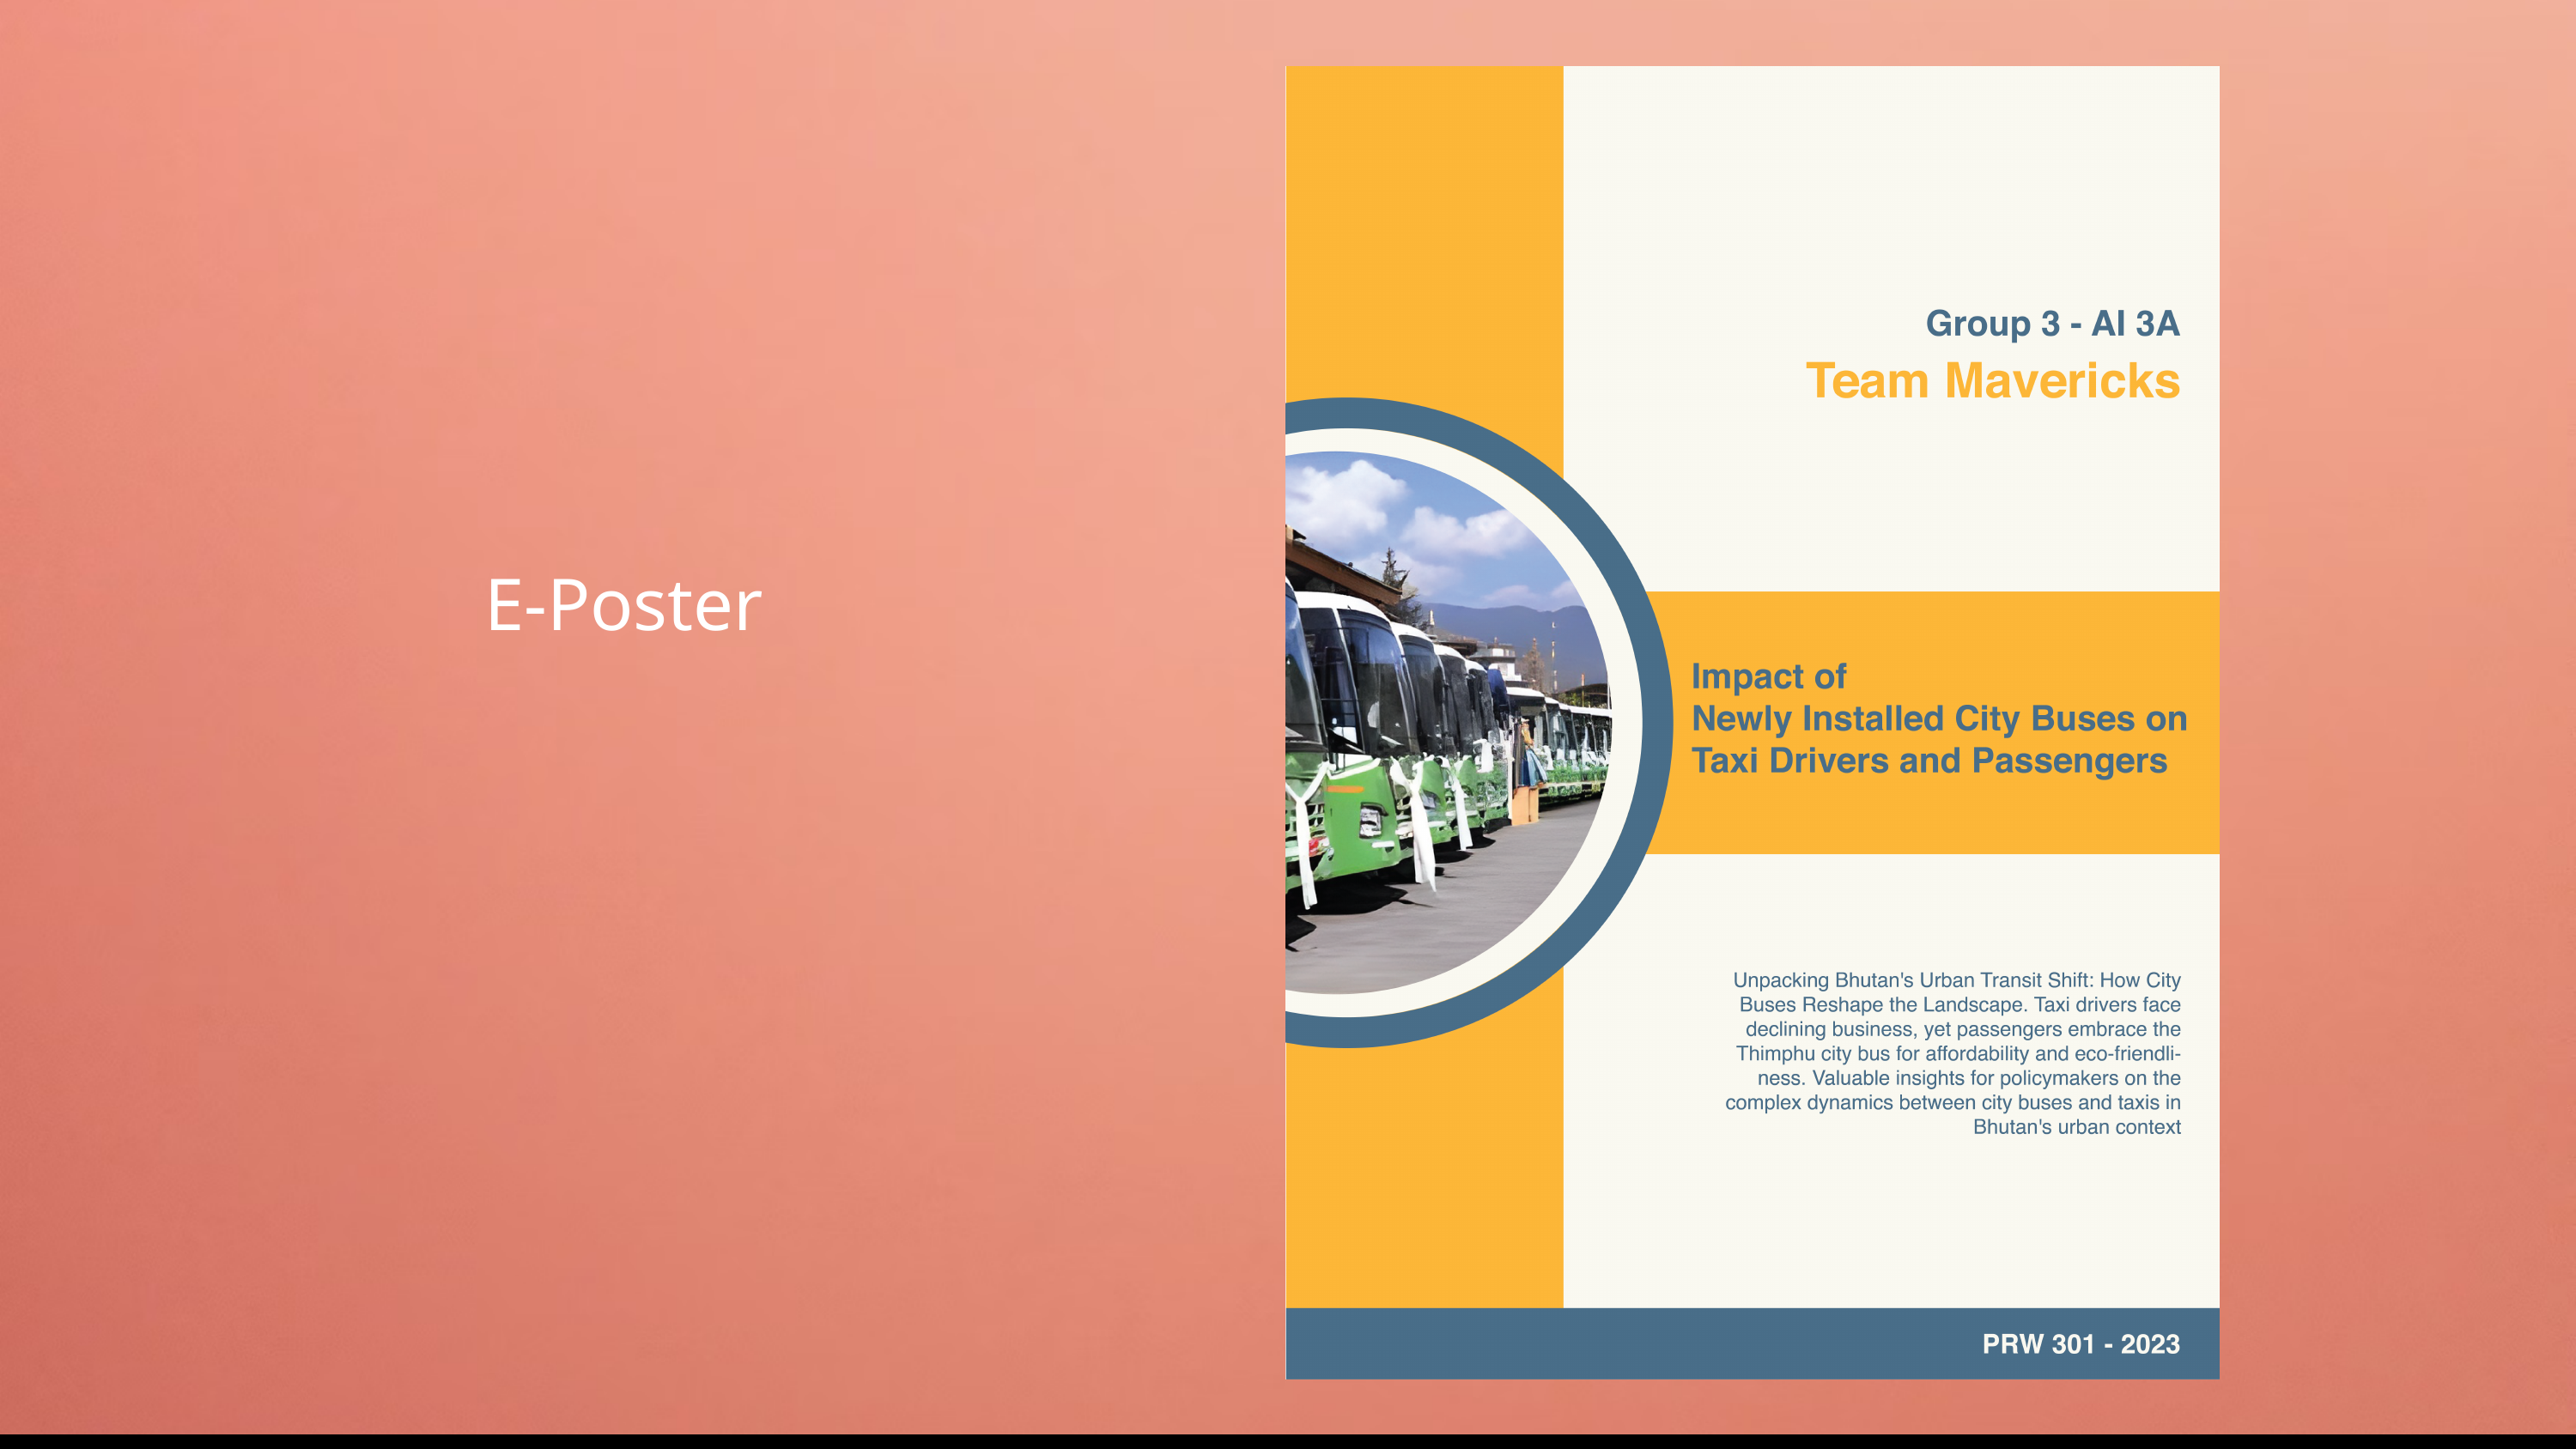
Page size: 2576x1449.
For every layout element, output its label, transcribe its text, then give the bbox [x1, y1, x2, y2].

text_box E-Poster [471, 552, 1020, 652]
text_box [0, 0, 2576, 1434]
picture [1285, 65, 2220, 1379]
